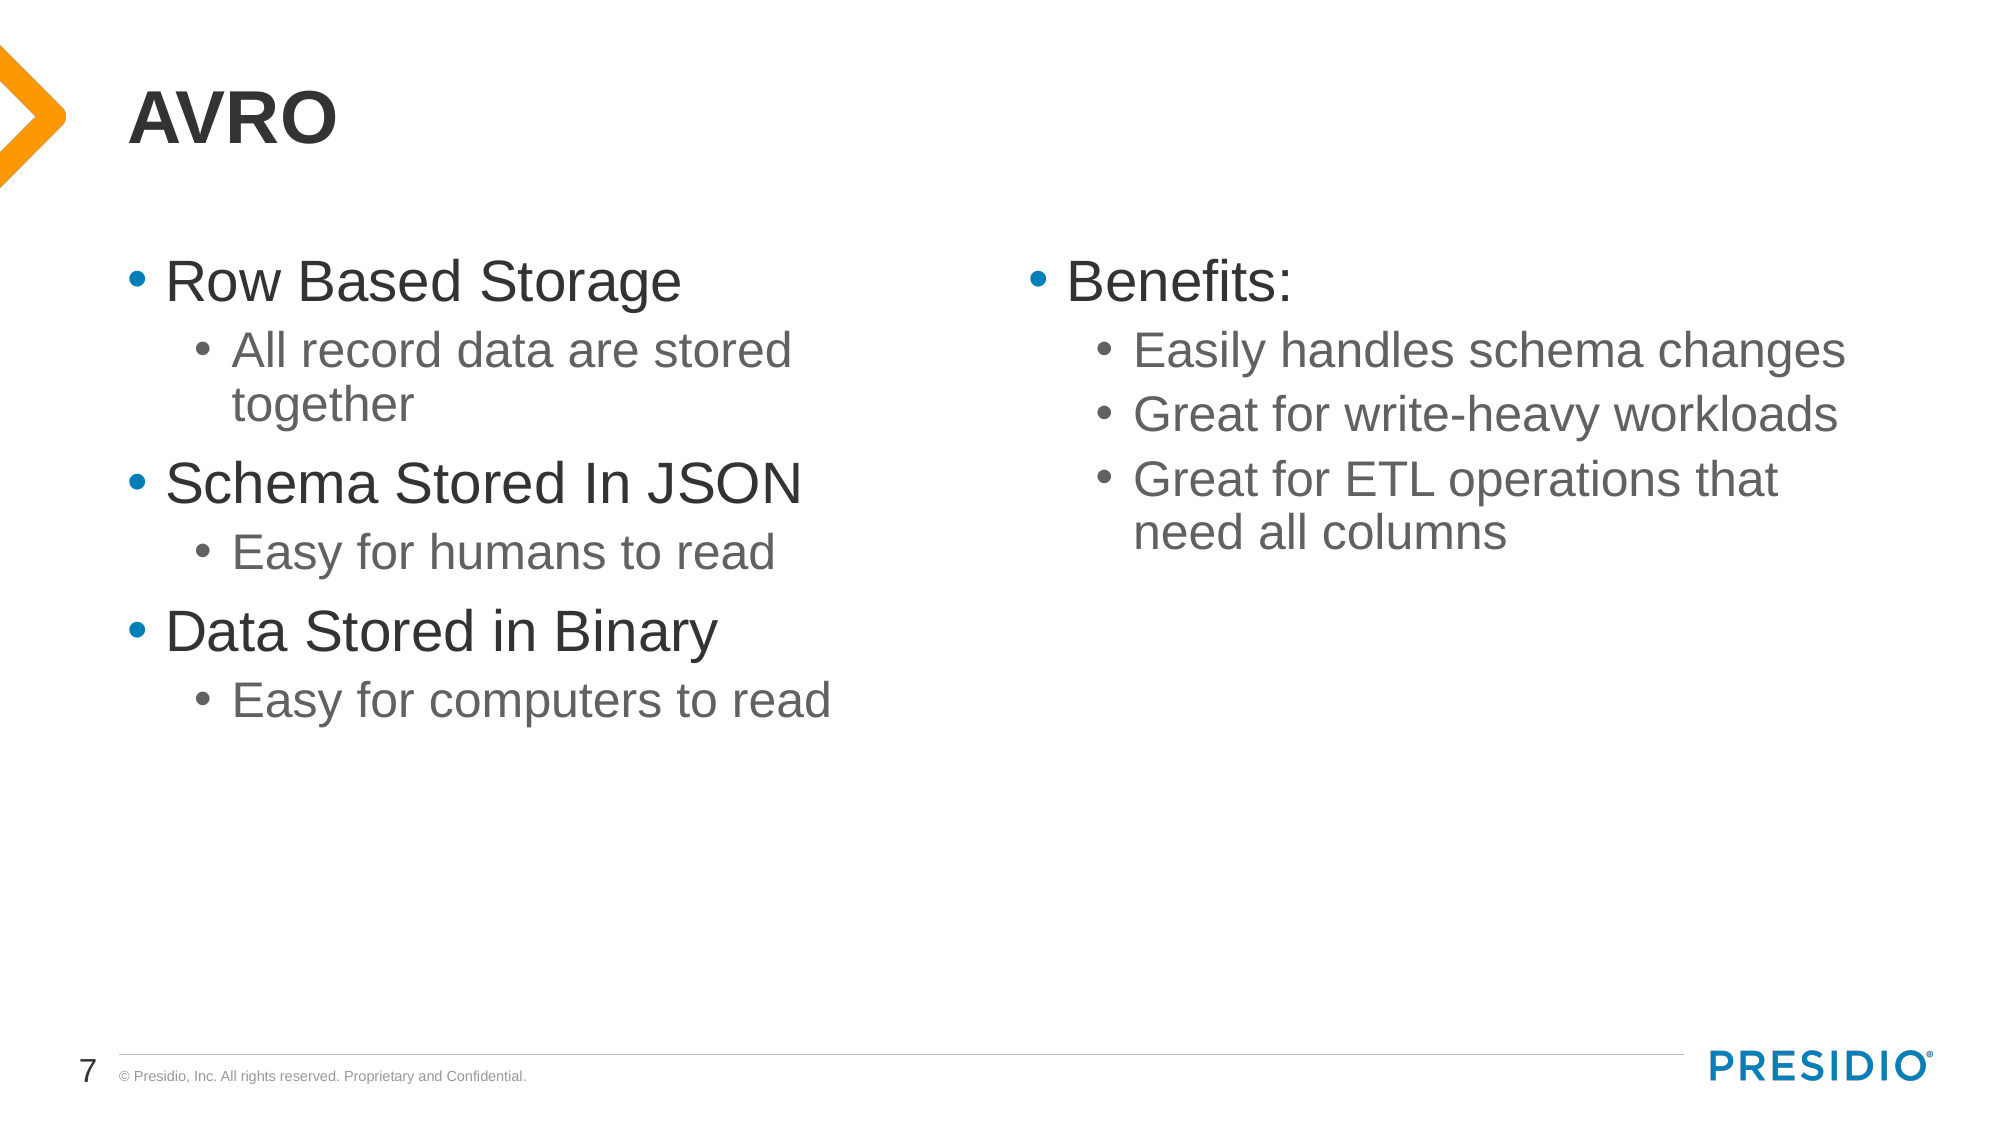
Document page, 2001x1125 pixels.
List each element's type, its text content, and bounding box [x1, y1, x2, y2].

list Row Based Storage All record data are stored together Schema Stored In JSON Easy for humans to read Data Stored in Binary Easy for computers to read [112, 243, 910, 957]
picture [0, 45, 66, 188]
slide_number 7 [0, 1039, 113, 1100]
picture [1706, 1043, 1937, 1088]
title AVRO [112, 39, 1927, 200]
list Benefits: Easily handles schema changes Great for write-heavy workloads Great for ETL operations that need all columns [1014, 243, 1877, 957]
